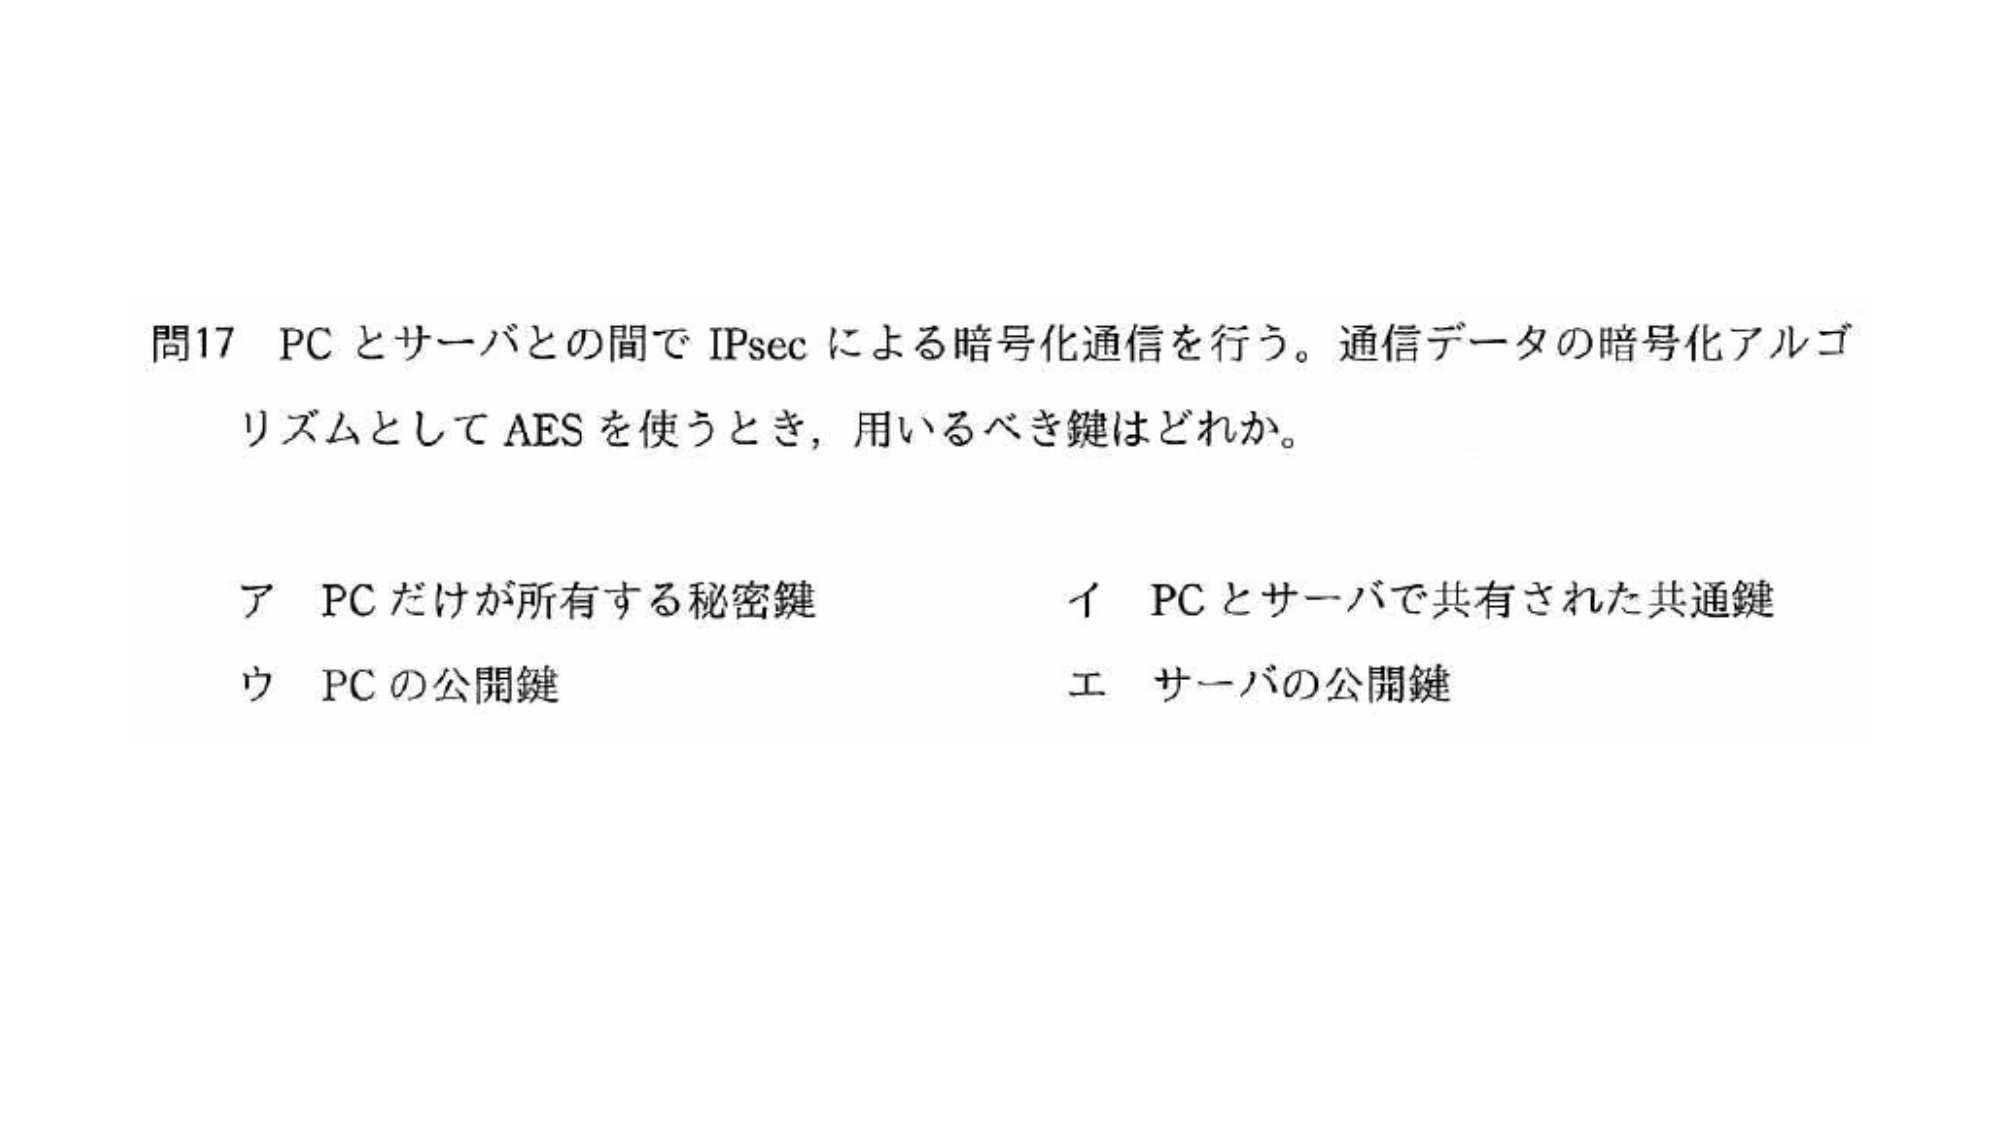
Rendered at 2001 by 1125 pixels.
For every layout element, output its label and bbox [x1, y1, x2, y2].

picture [127, 297, 1873, 747]
